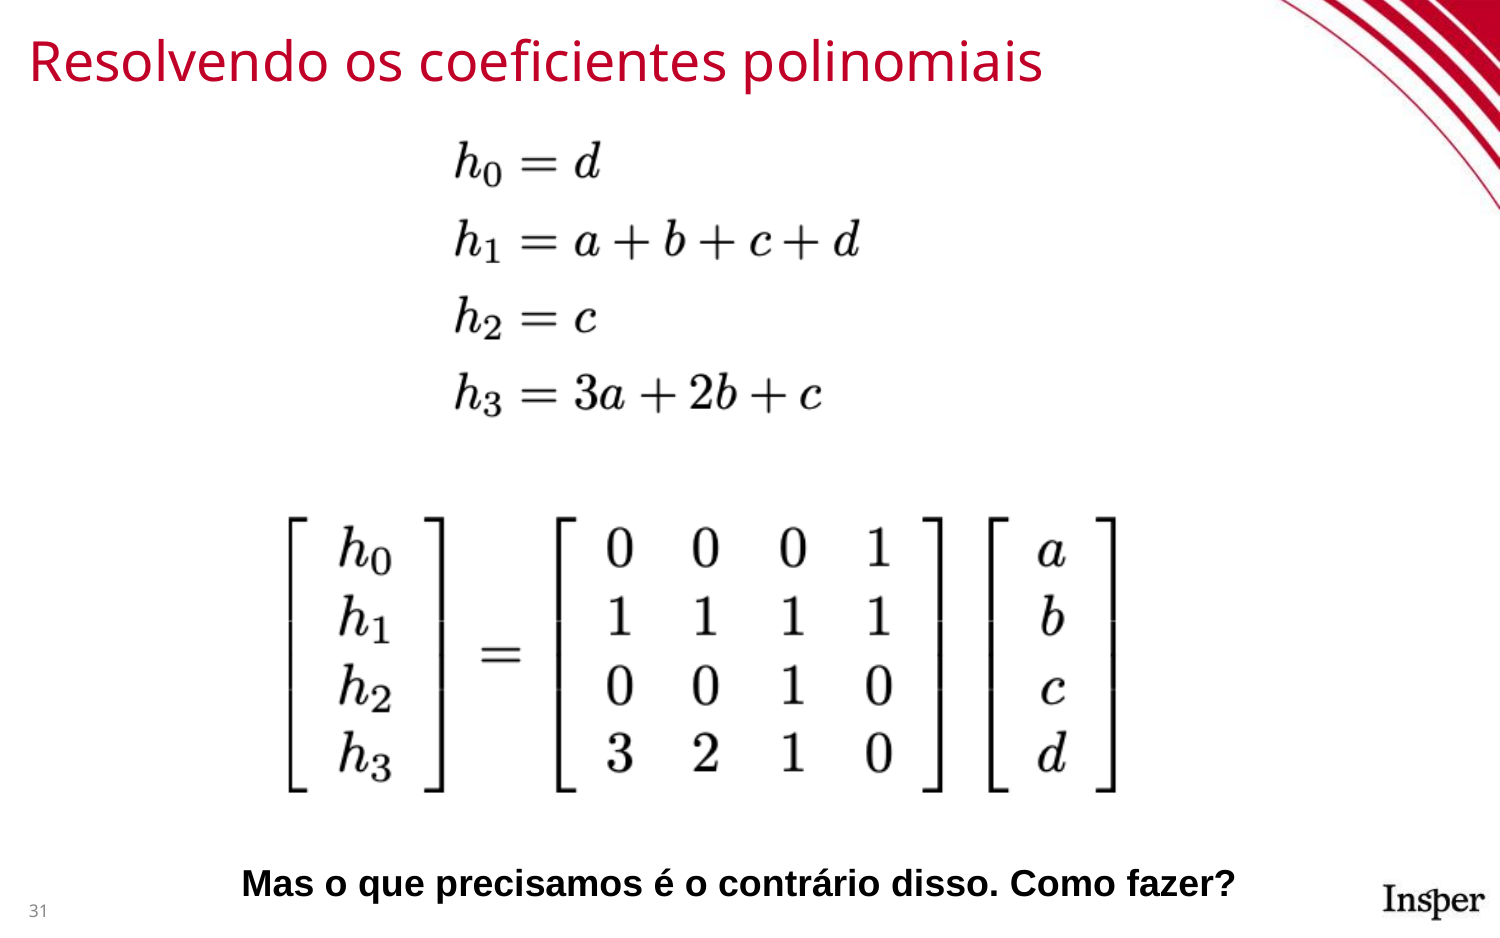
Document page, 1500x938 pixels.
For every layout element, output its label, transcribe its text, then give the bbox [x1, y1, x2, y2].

picture [249, 0, 1500, 938]
text_box Mas o que precisamos é o contrário disso. Como fazer? [226, 851, 1269, 913]
slide_number ‹#› [0, 887, 78, 938]
title Resolvendo os coeficientes polinomiais [13, 18, 1397, 104]
